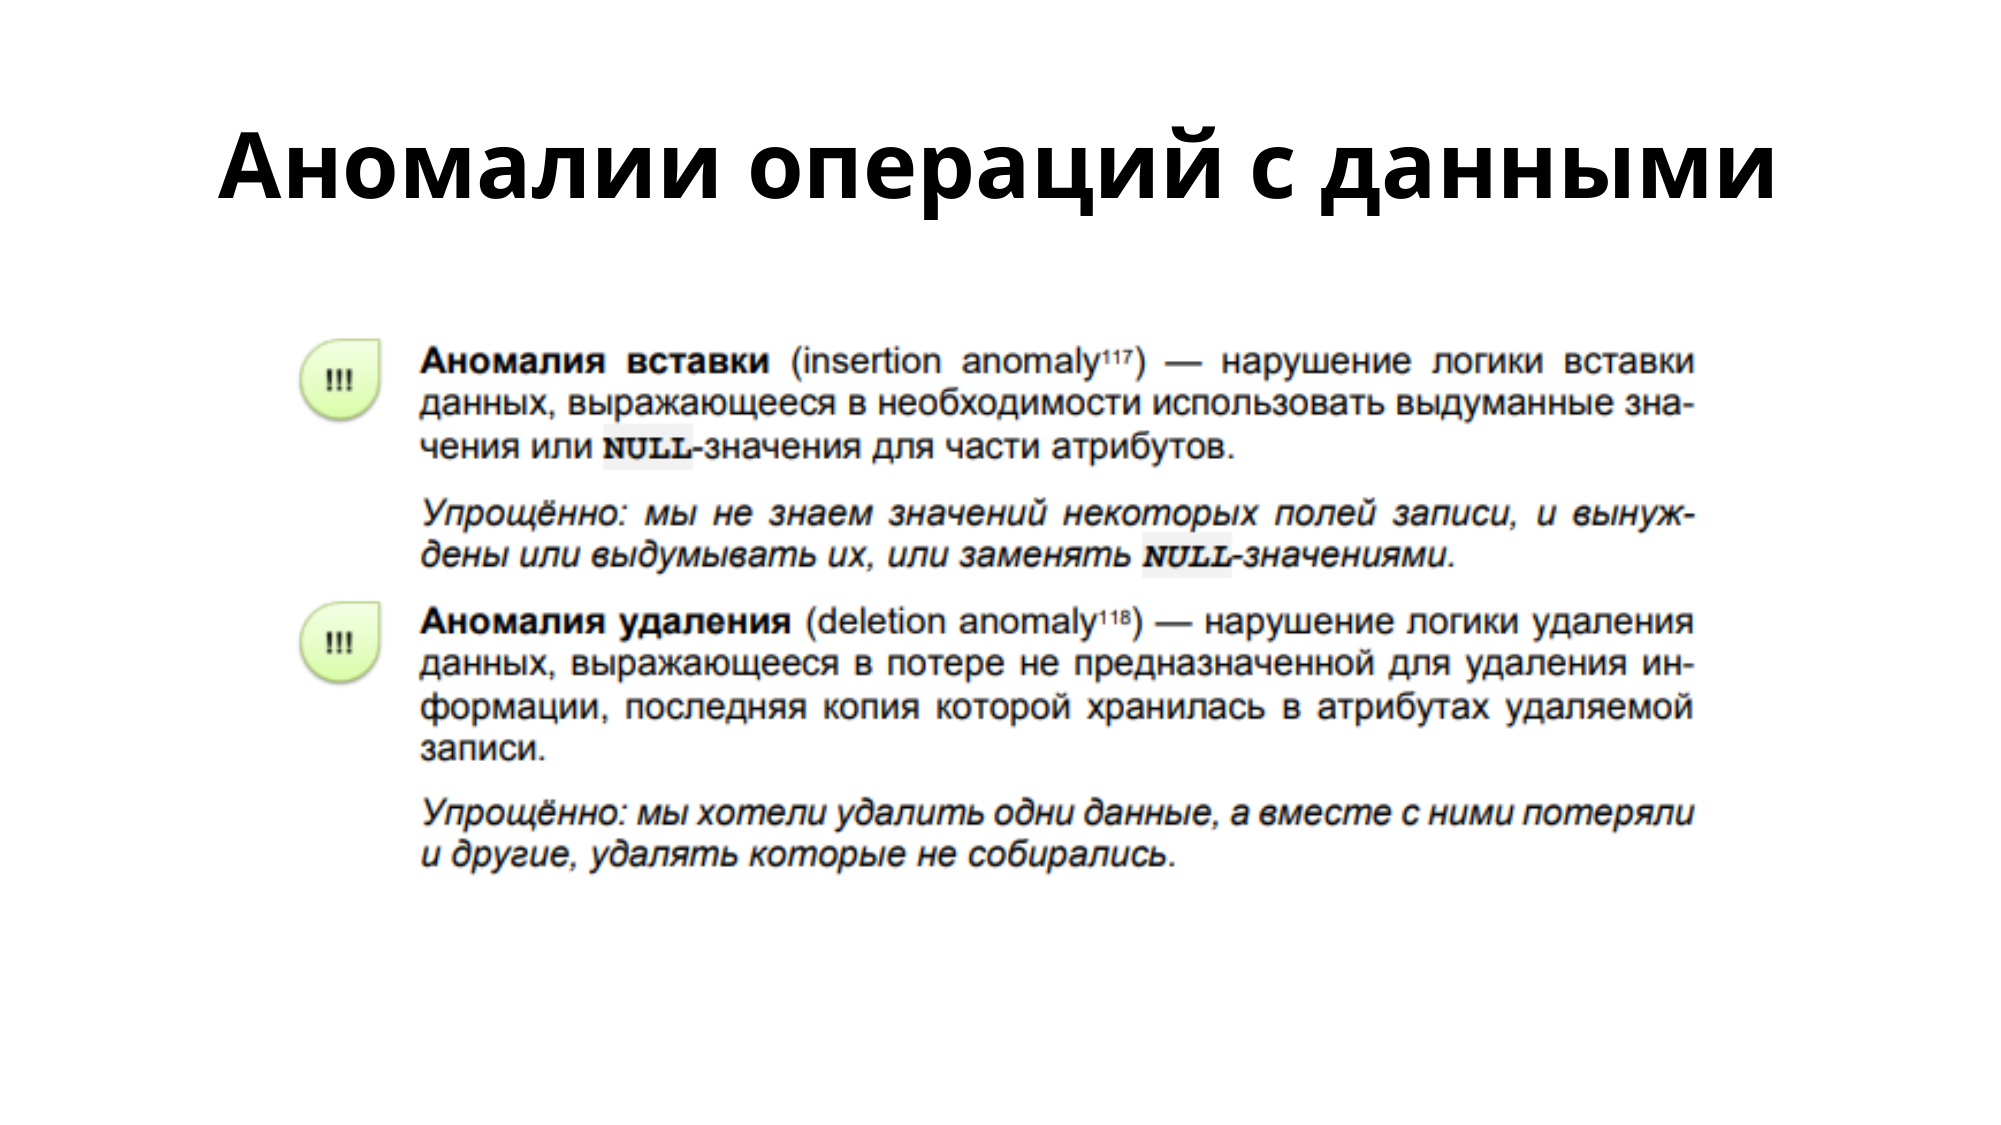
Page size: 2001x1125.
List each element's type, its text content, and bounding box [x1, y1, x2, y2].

title Аномалии операций с данными [137, 59, 1863, 278]
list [238, 330, 1732, 884]
